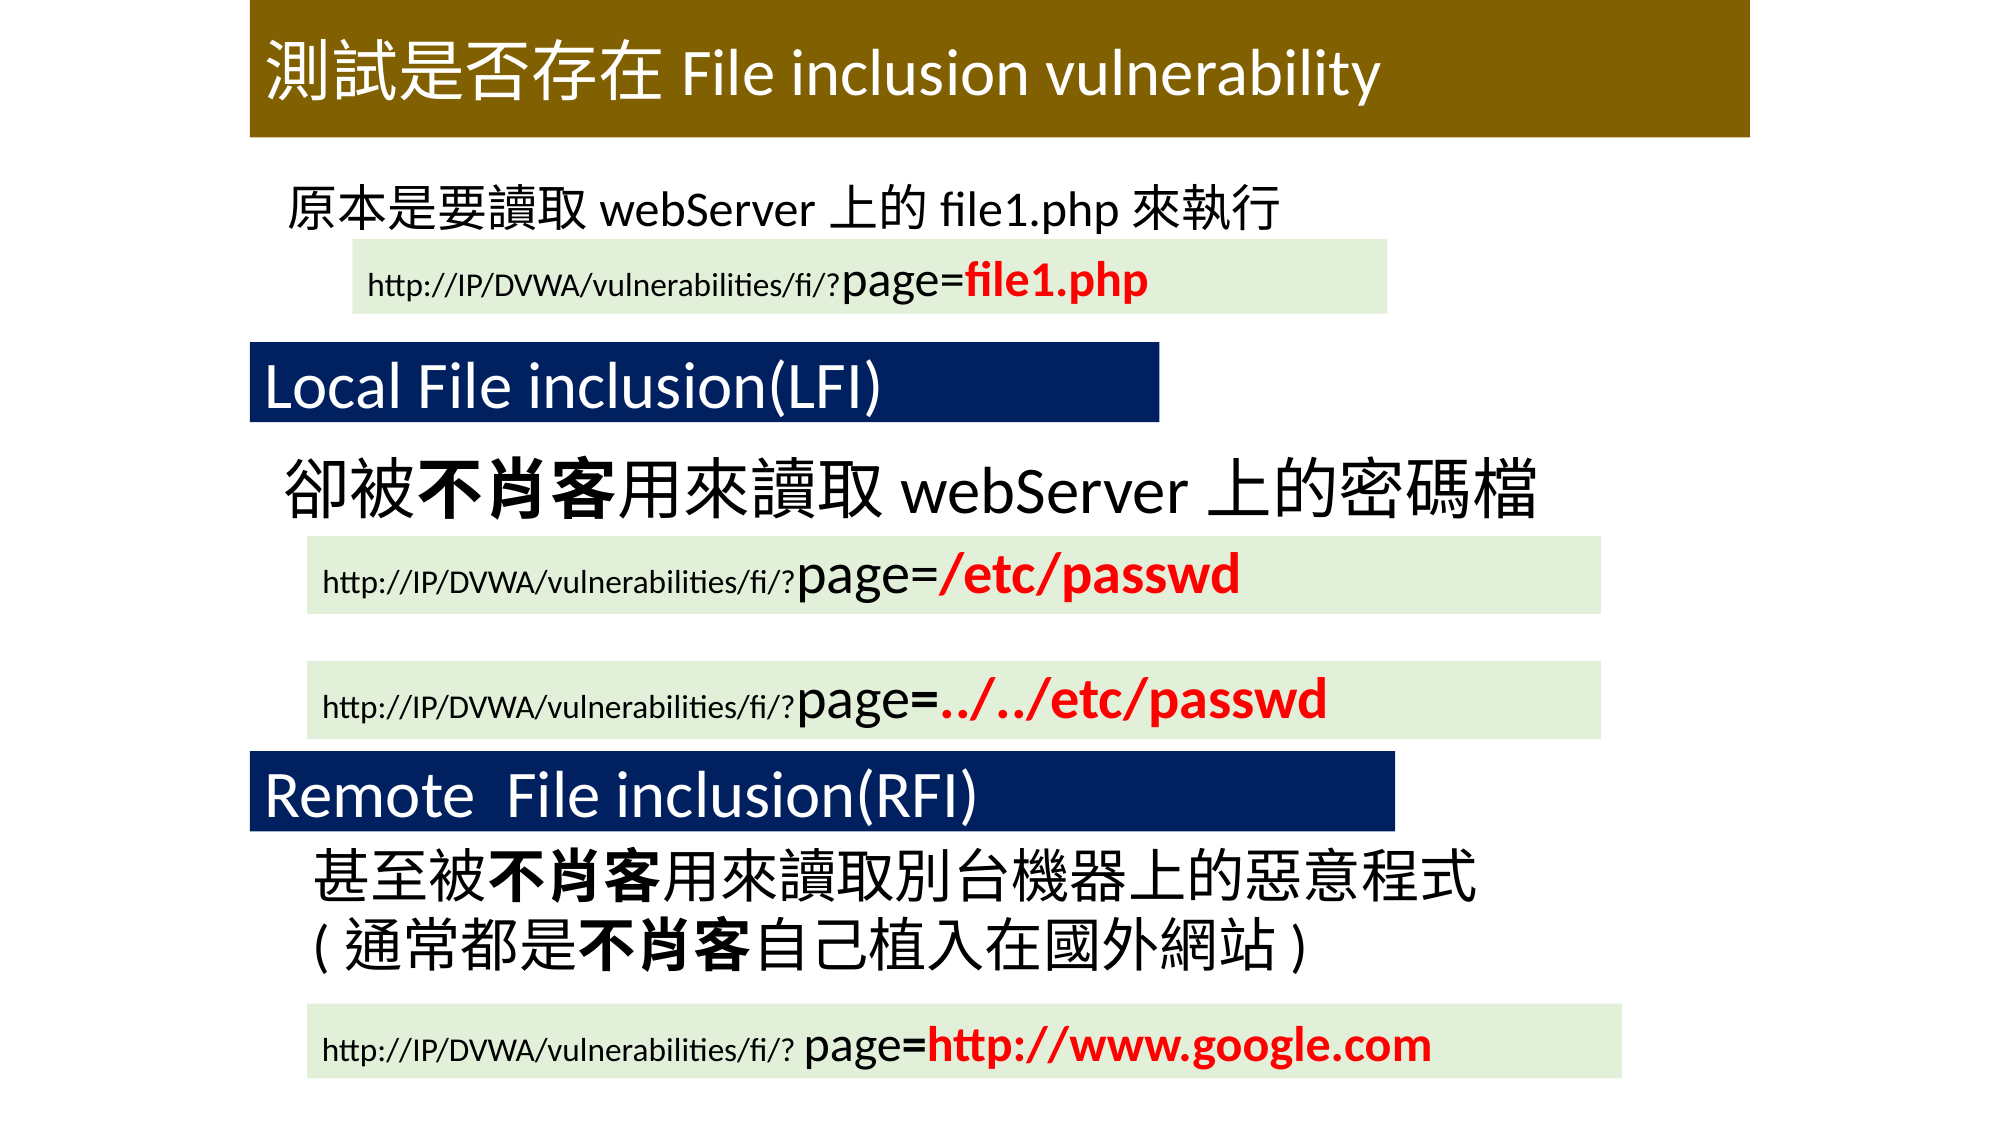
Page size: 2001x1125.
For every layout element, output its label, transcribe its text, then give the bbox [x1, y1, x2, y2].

text_box 測試是否存在File inclusion vulnerability [249, 0, 1751, 138]
text_box 卻被不肖客用來讀取webServer上的密碼檔 [268, 439, 1554, 535]
text_box http://IP/DVWA/vulnerabilities/fi/? page=http://www.google.com [307, 1003, 1623, 1079]
text_box http://IP/DVWA/vulnerabilities/fi/?page=file1.php [352, 238, 1388, 314]
text_box http://IP/DVWA/vulnerabilities/fi/?page=../../etc/passwd [307, 661, 1601, 740]
list http://IP/DVWA/vulnerabilities/fi/?page=/etc/passwd [307, 535, 1601, 614]
text_box Local File inclusion(LFI) [249, 341, 1160, 423]
text_box Remote File inclusion(RFI) [249, 750, 1396, 832]
text_box 原本是要讀取webServer上的file1.php來執行 [272, 169, 1297, 244]
text_box 甚至被不肖客用來讀取別台機器上的惡意程式 (通常都是不肖客自己植入在國外網站) [297, 831, 1493, 986]
